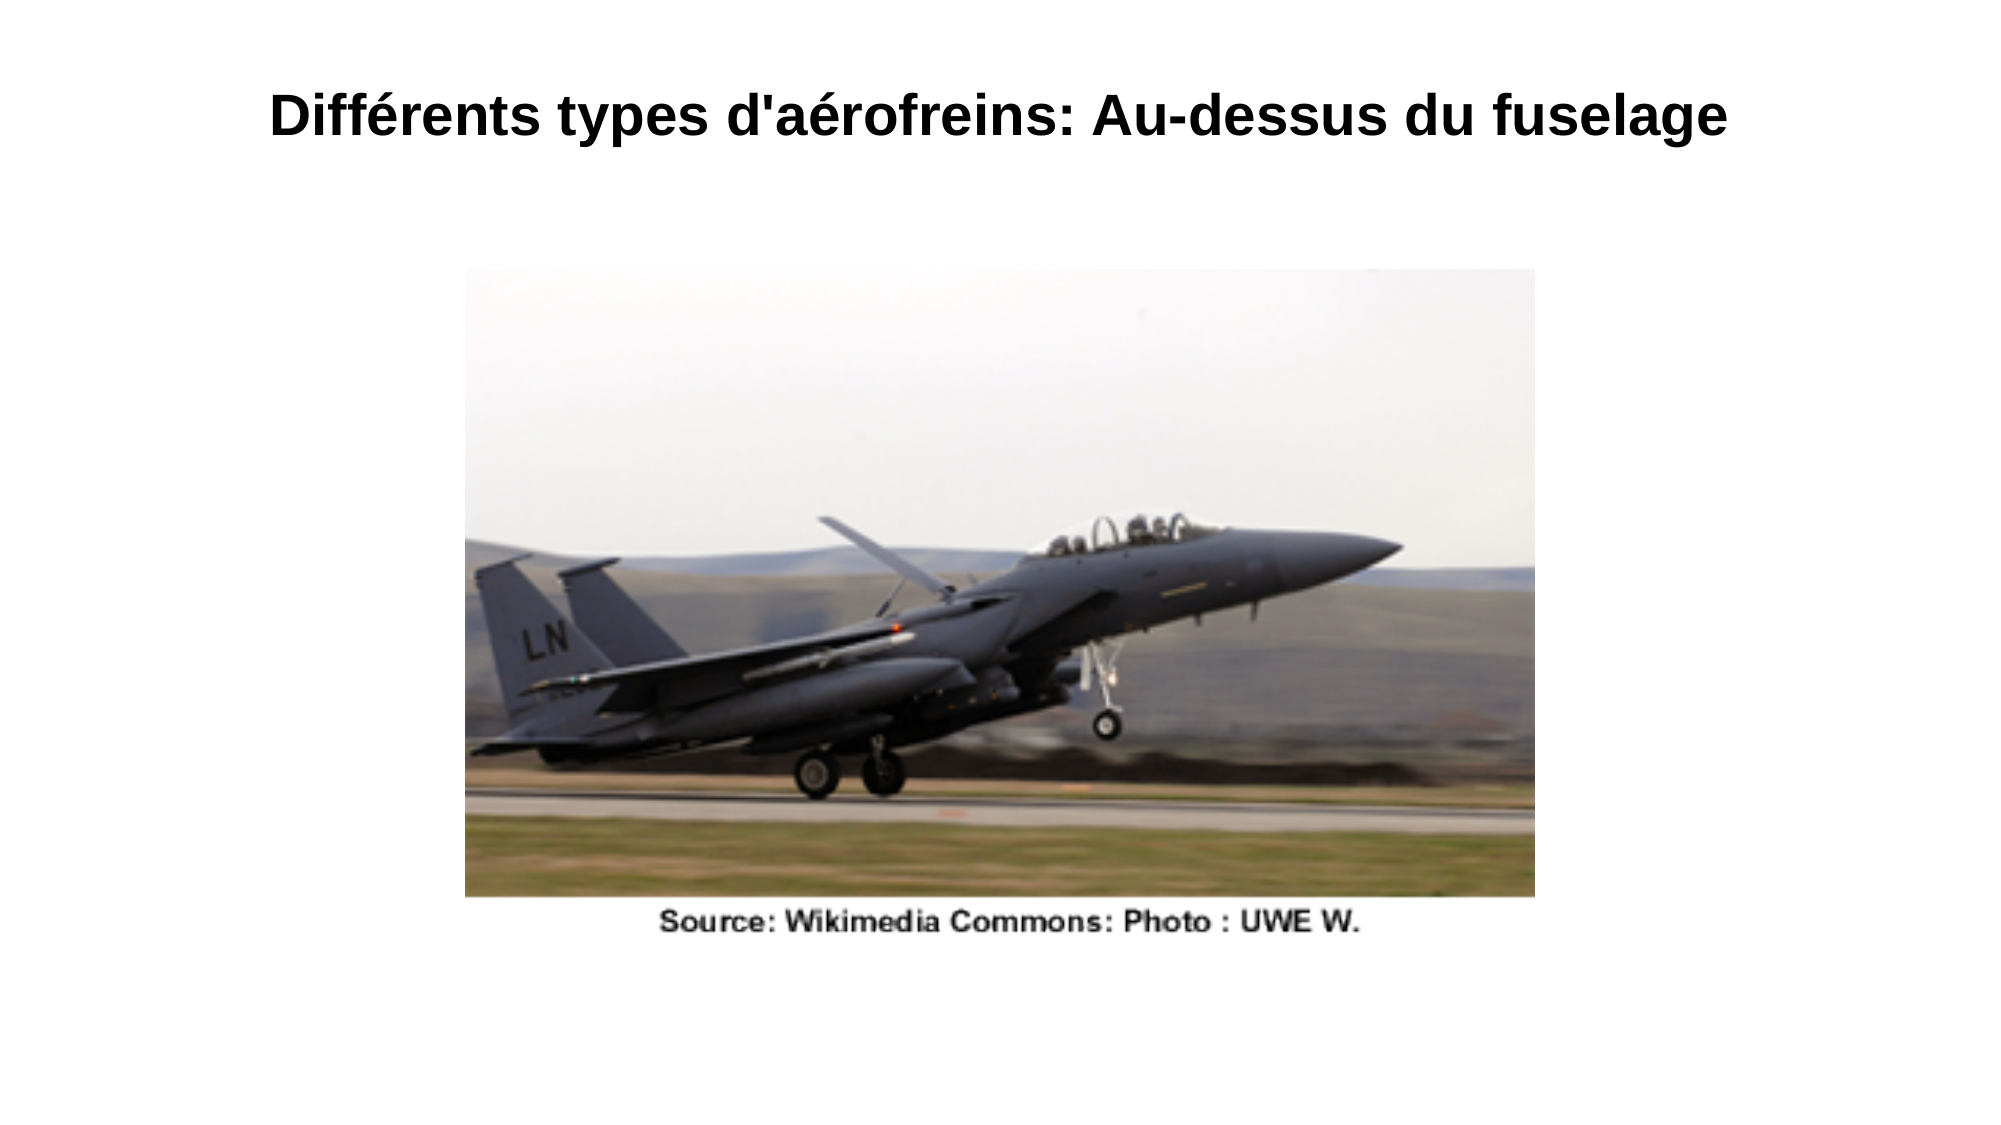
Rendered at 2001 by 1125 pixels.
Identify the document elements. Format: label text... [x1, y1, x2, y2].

picture [465, 269, 1535, 946]
title Différents types d'aérofreins: Au-dessus du fuselage [137, 59, 1863, 174]
